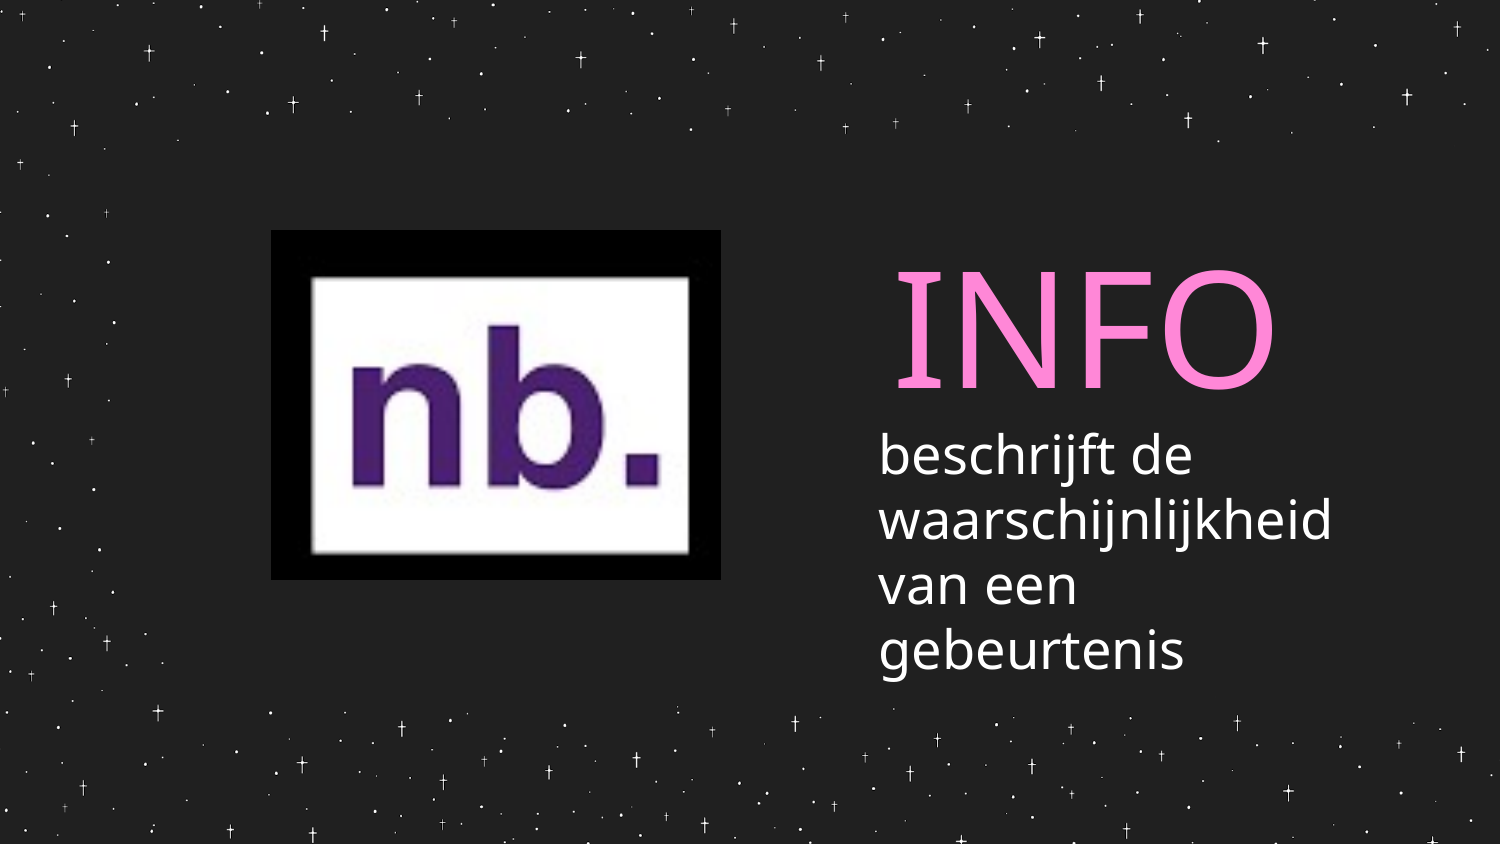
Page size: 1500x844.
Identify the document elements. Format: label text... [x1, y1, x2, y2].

title INFO [877, 205, 1347, 405]
picture [0, 0, 1500, 844]
subtitle beschrijft de waarschijnlijkheid van een gebeurtenis [863, 405, 1360, 708]
